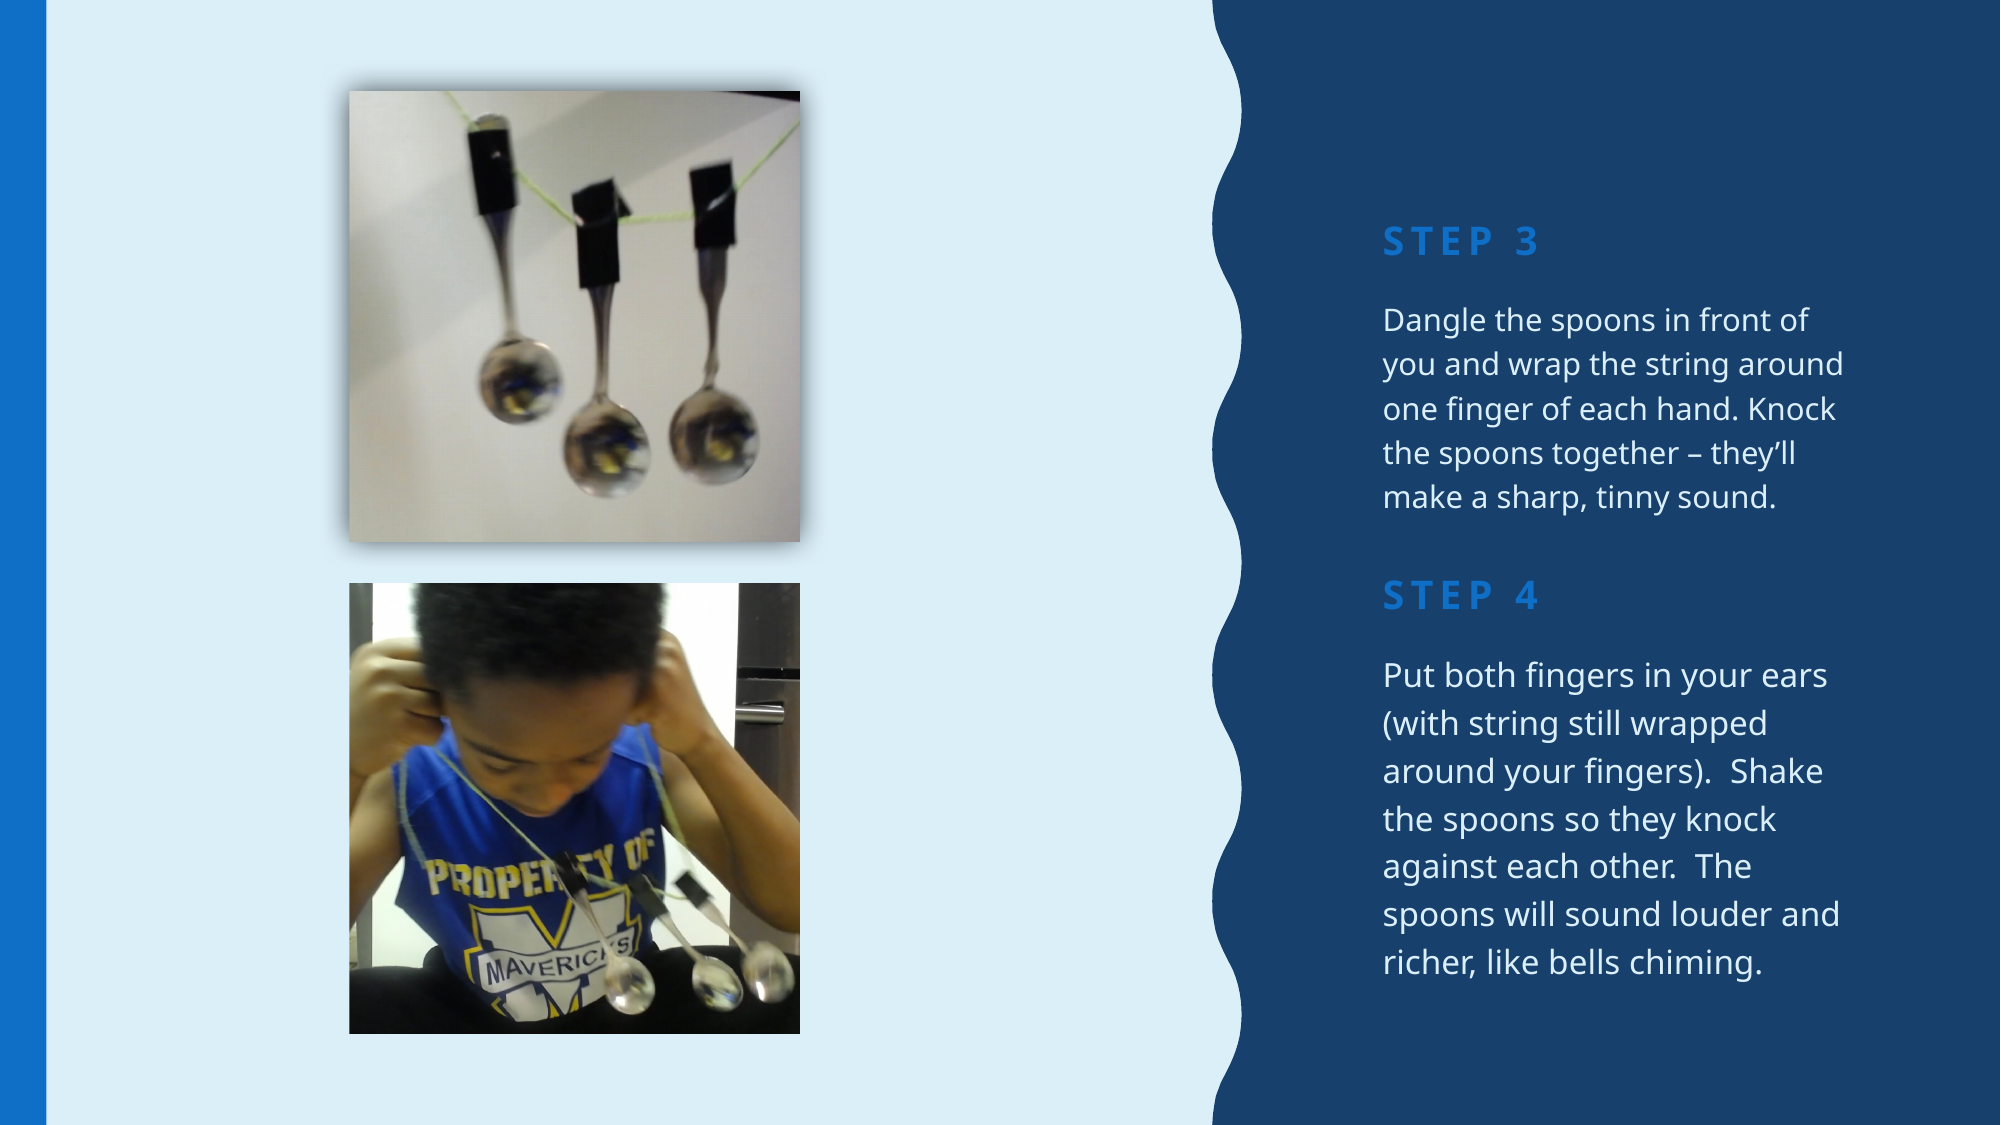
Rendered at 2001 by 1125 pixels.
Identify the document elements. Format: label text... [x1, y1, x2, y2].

picture [349, 583, 800, 1034]
title Step 3 [1367, 75, 1875, 272]
list Dangle the spoons in front of you and wrap the string around one finger of each hand. Knock the spoons together – they’ll make a sharp, tinny sound. [1367, 285, 1875, 428]
text_box Step 4 [1367, 428, 1875, 625]
picture [349, 91, 800, 542]
text_box Put both fingers in your ears (with string still wrapped around your fingers). Shake the spoons so they knock against each other. The spoons will sound louder and richer, like bells chiming. [1367, 638, 1875, 1006]
